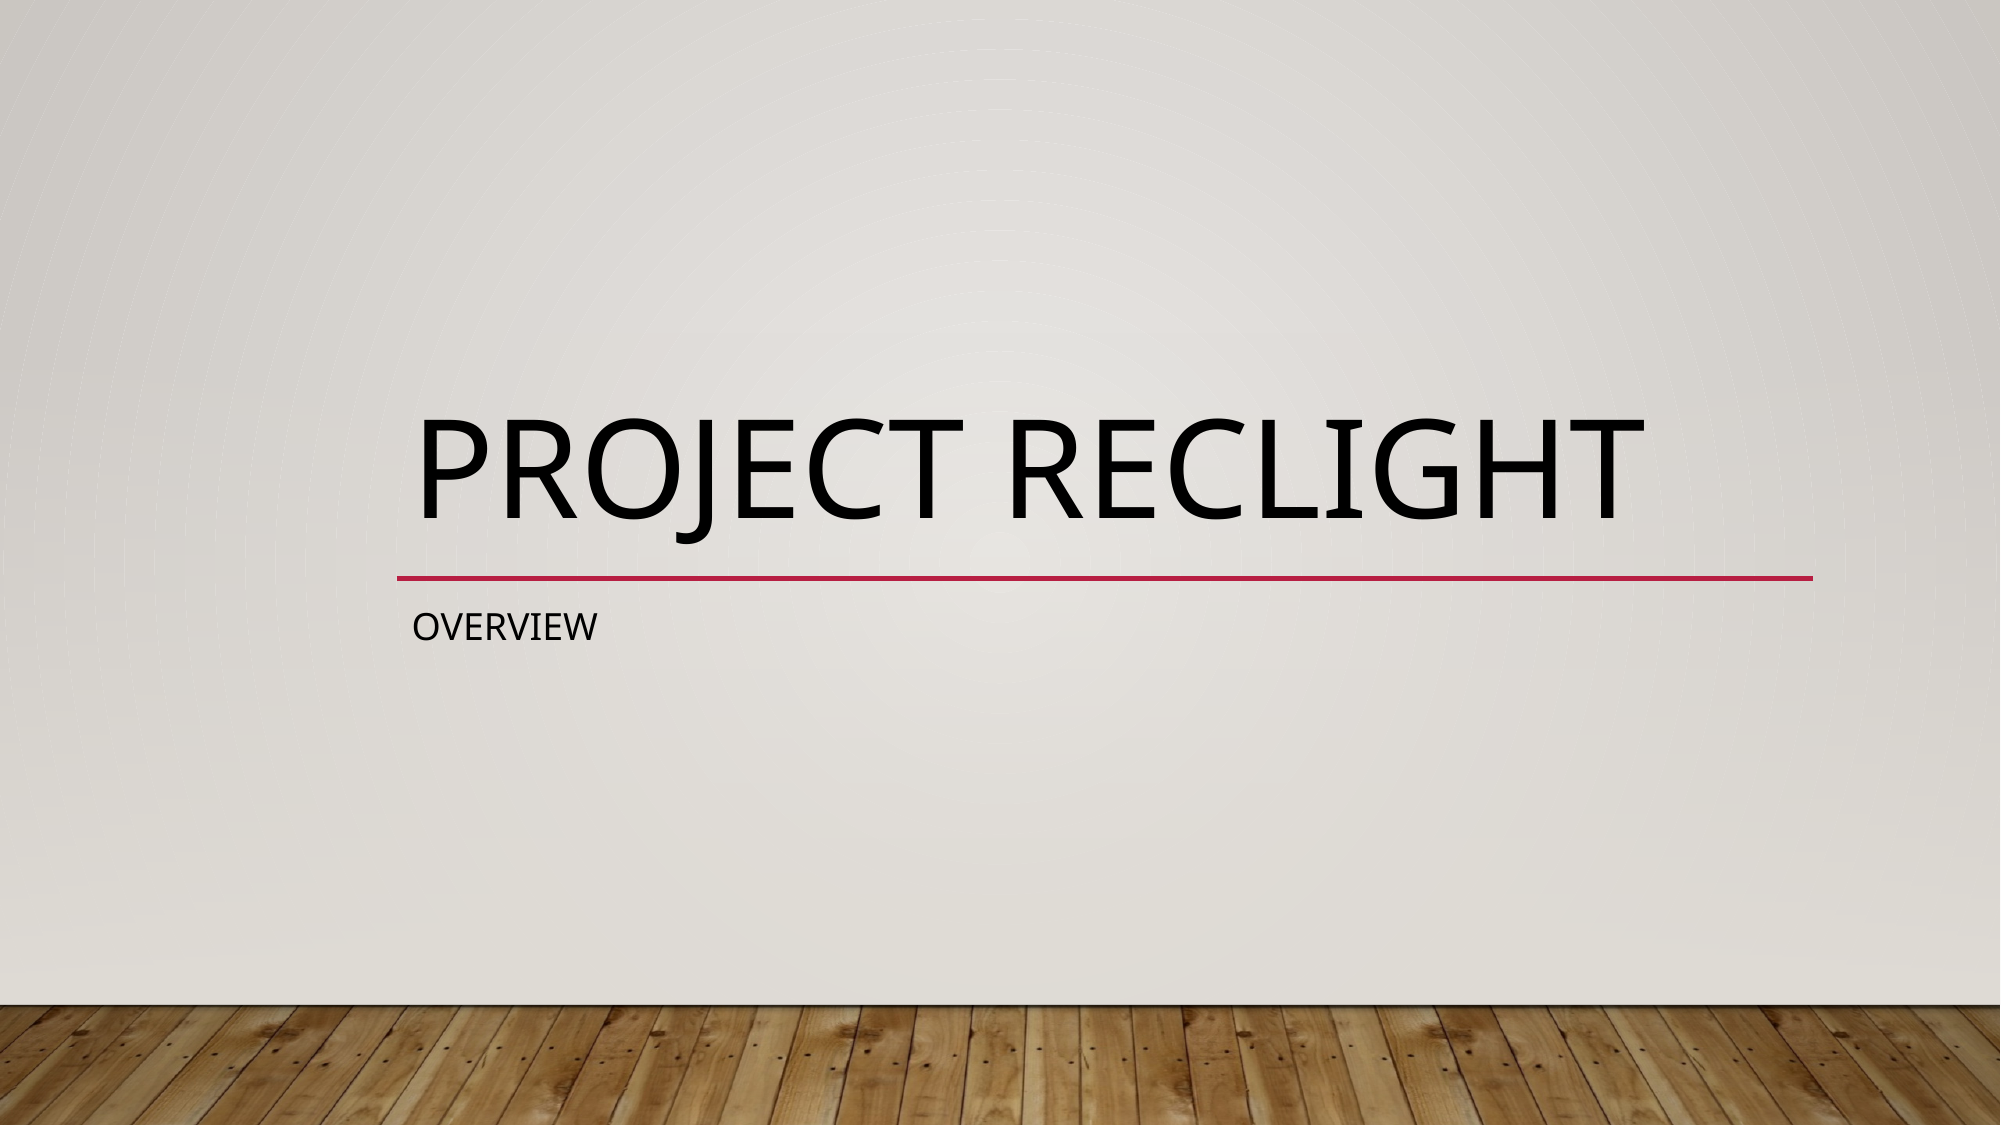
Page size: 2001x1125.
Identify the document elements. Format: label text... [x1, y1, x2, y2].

picture [0, 1005, 2000, 1125]
title Project reClight [396, 131, 1814, 549]
subtitle overview [396, 579, 1814, 740]
